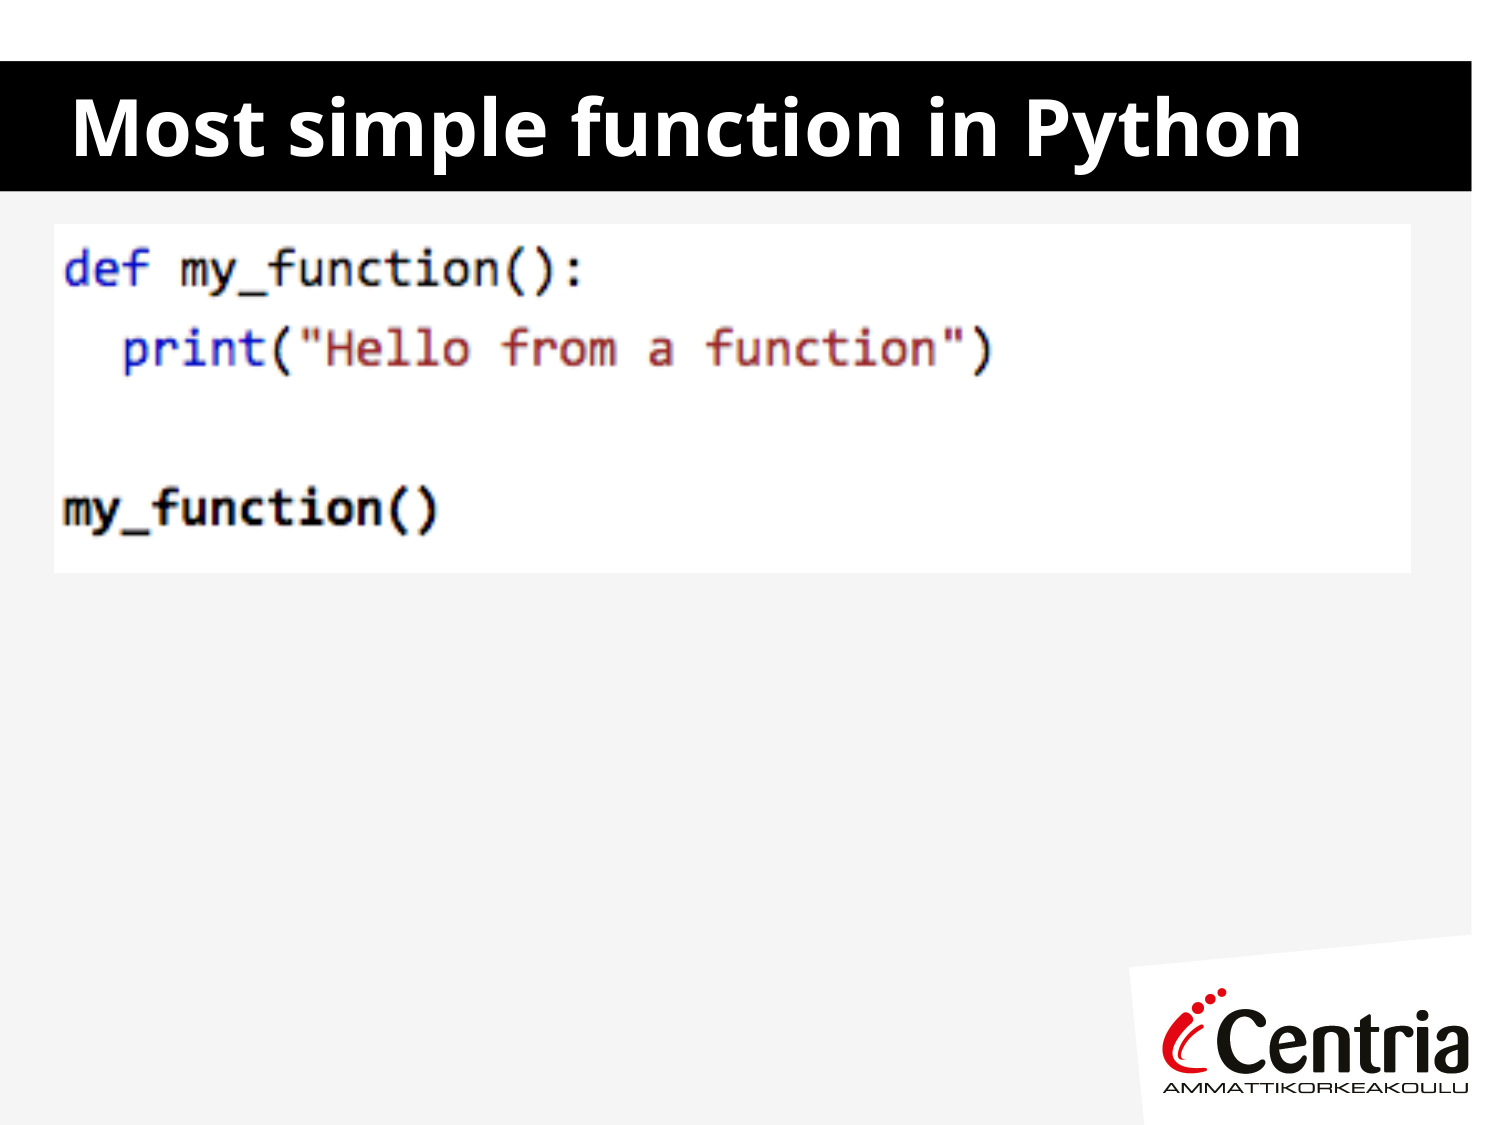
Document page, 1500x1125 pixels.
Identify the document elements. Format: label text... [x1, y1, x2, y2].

picture [0, 0, 1500, 1125]
title Most simple function in Python [54, 75, 1410, 181]
